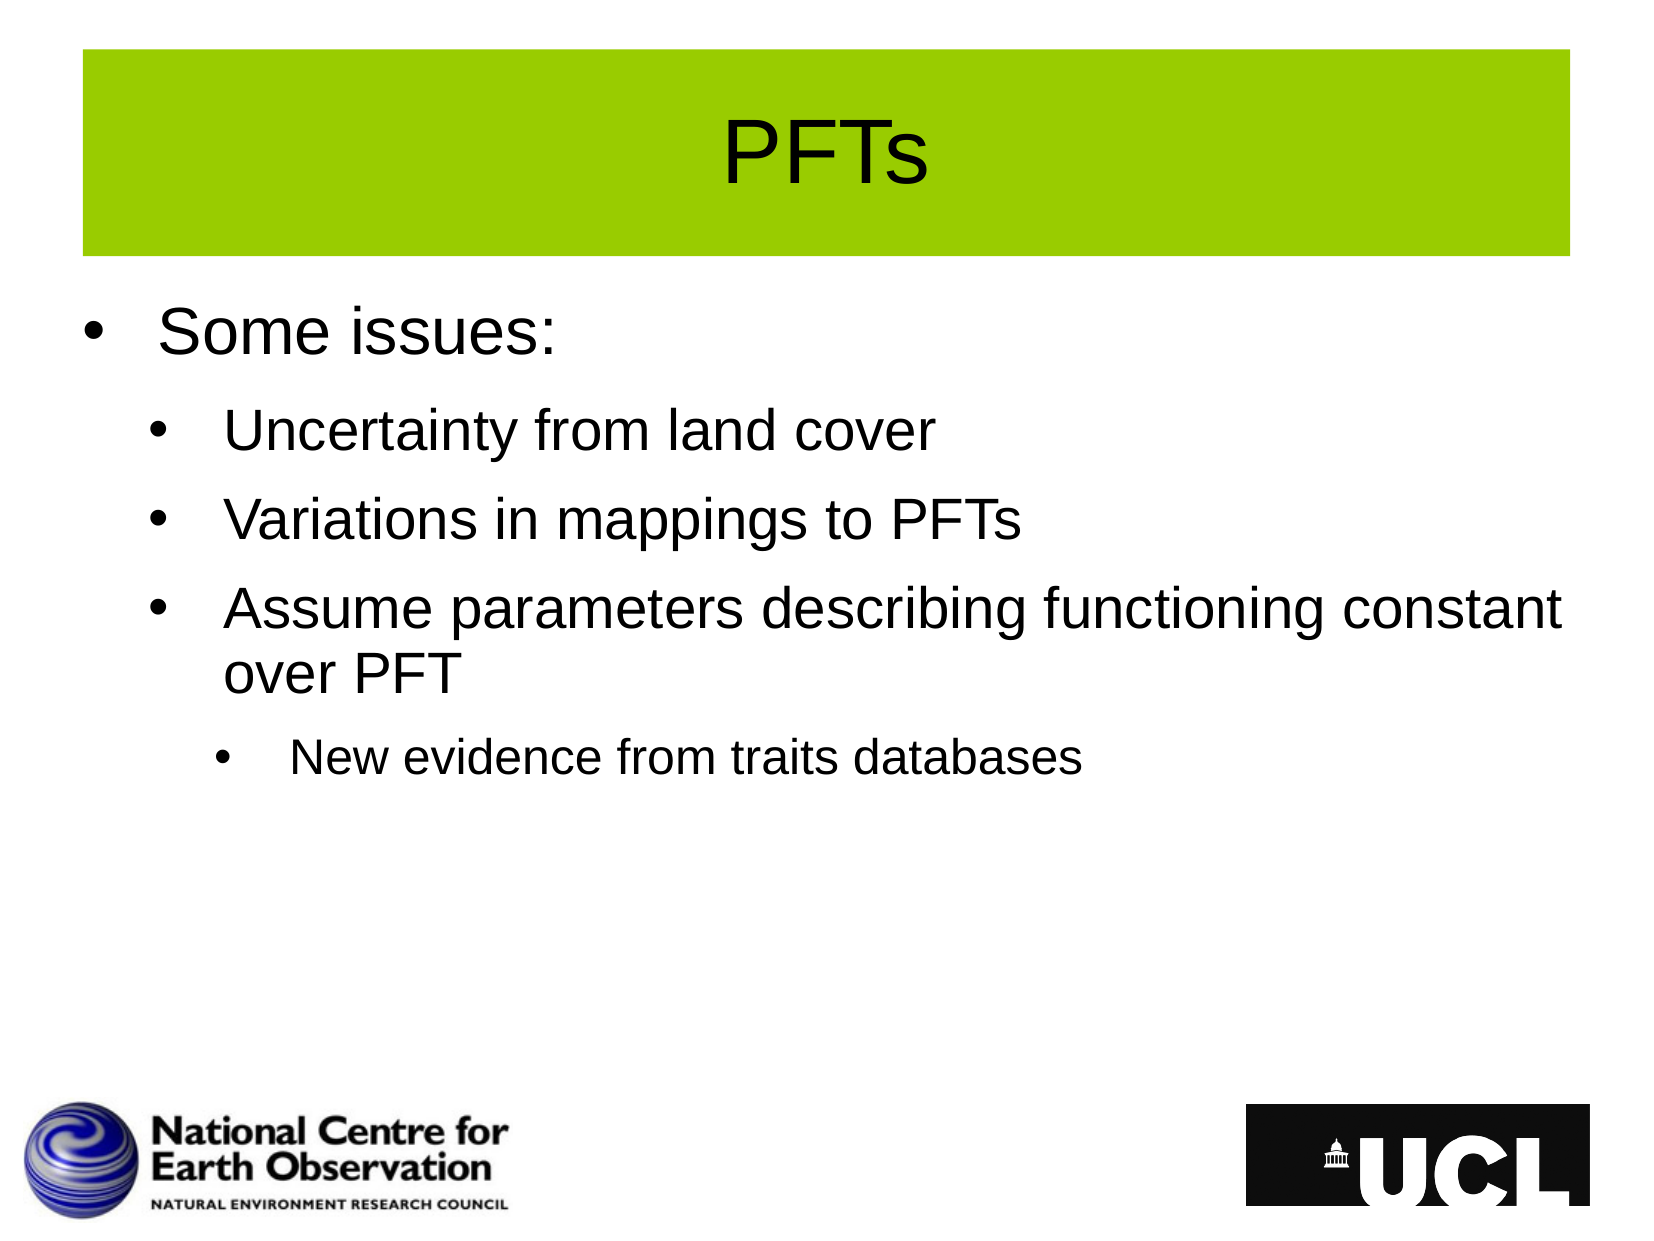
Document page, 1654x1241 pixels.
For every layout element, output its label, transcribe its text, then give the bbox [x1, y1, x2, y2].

picture [1246, 1104, 1590, 1206]
picture [23, 1097, 513, 1223]
title PFTs [82, 49, 1571, 257]
list Some issues: Uncertainty from land cover Variations in mappings to PFTs Assume parameters describing functioning constant over PFT New evidence from traits databases [82, 289, 1571, 1109]
